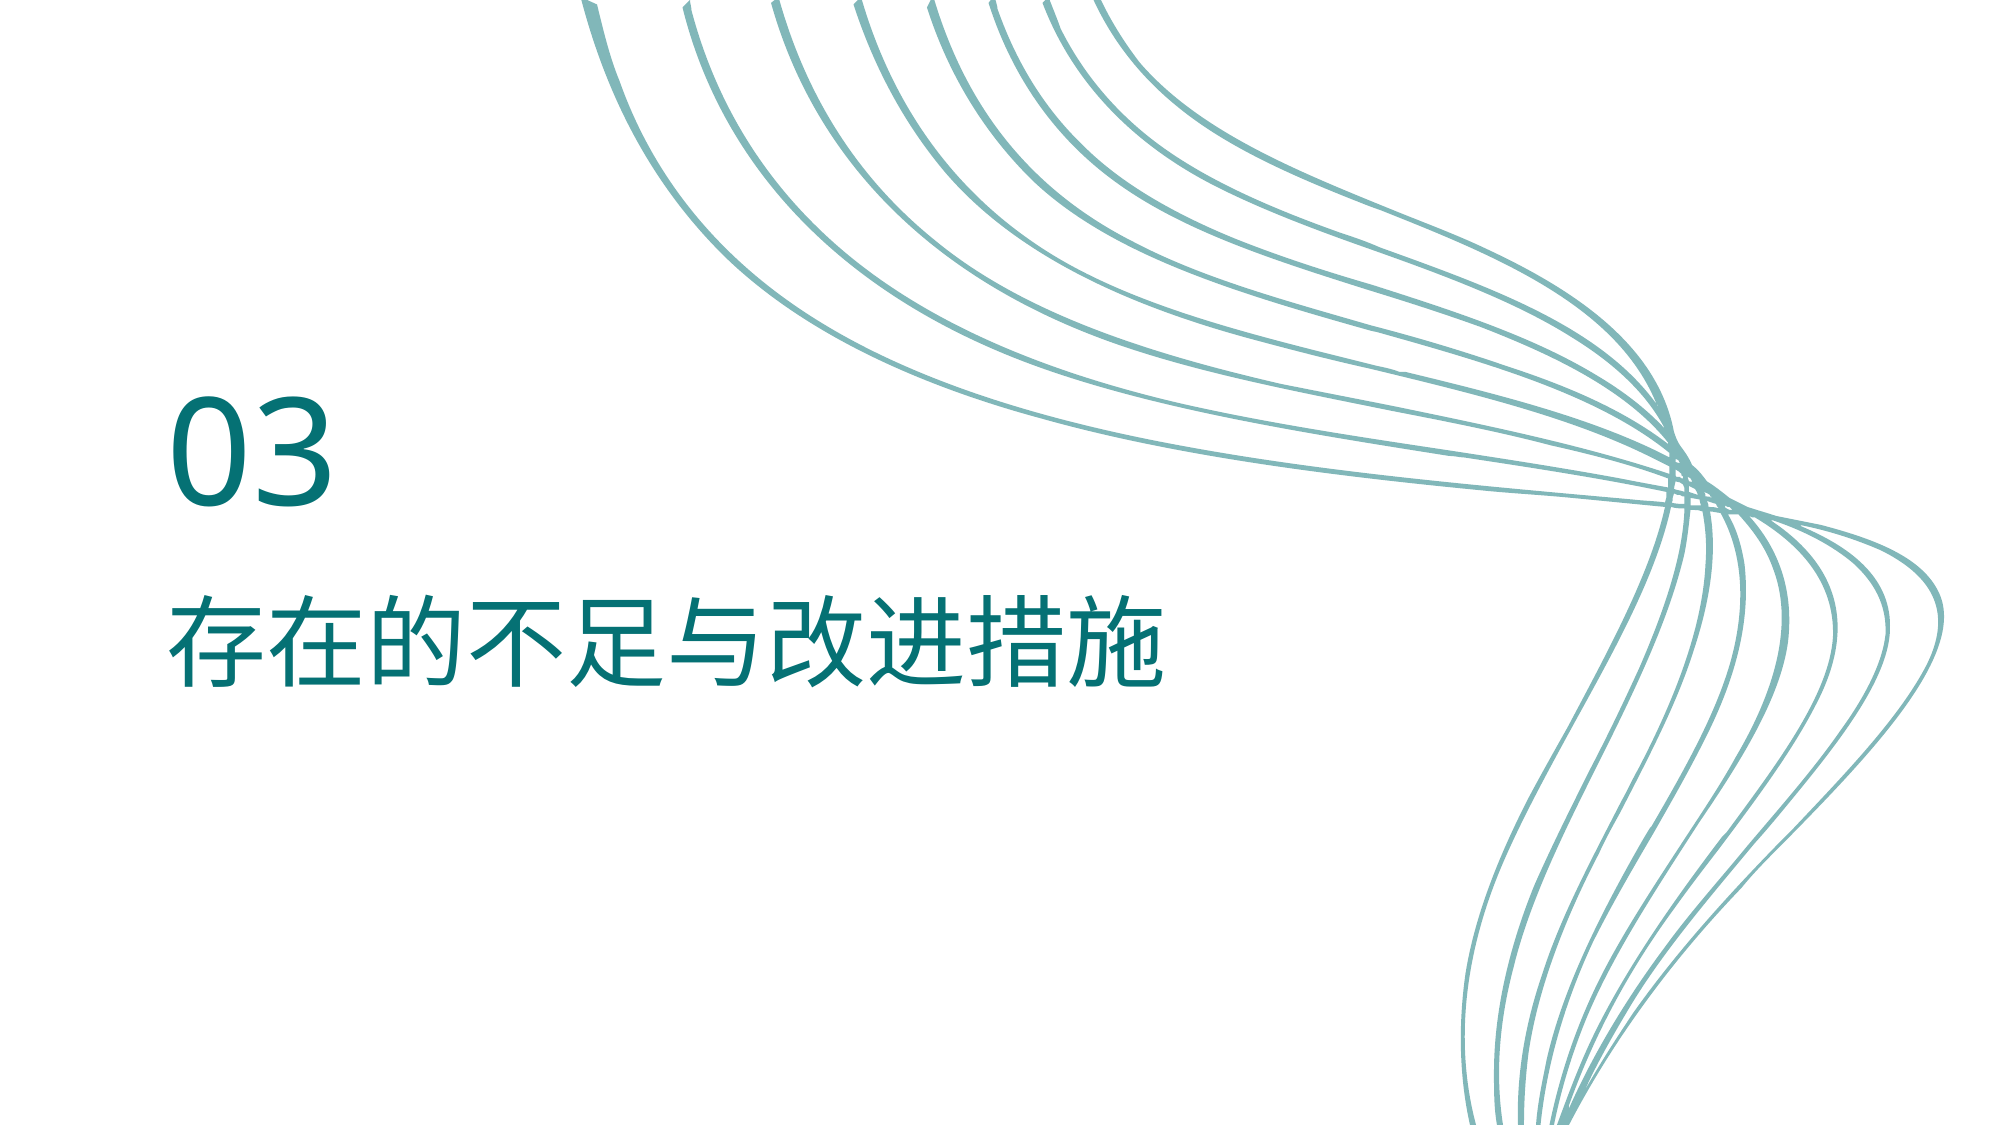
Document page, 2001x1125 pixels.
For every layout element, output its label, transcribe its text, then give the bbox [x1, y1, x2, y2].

title 存在的不足与改进措施 [166, 579, 1209, 830]
list 03 [166, 312, 418, 563]
